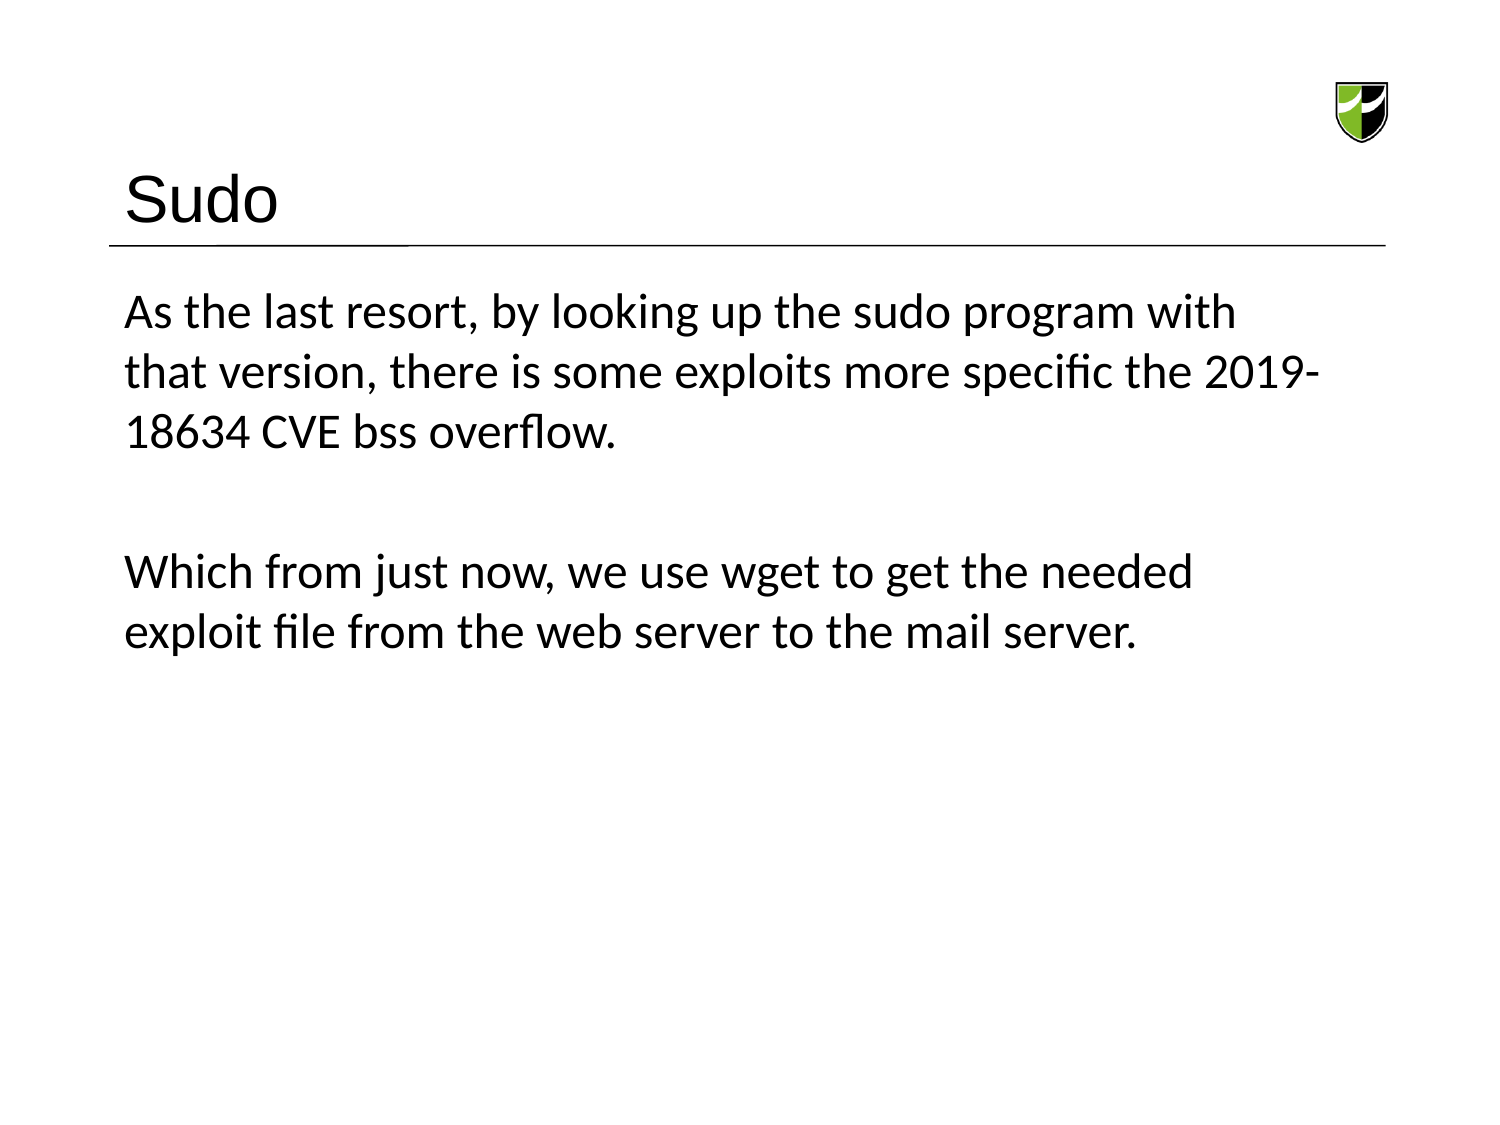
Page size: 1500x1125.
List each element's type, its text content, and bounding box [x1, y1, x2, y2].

title Sudo [109, 146, 1386, 246]
picture [1335, 75, 1393, 143]
list As the last resort, by looking up the sudo program with that version, there is some exploits more specific the 2019-18634 CVE bss overflow. Which from just now, we use wget to get the needed exploit file from the web server to the mail server. [109, 270, 1336, 987]
